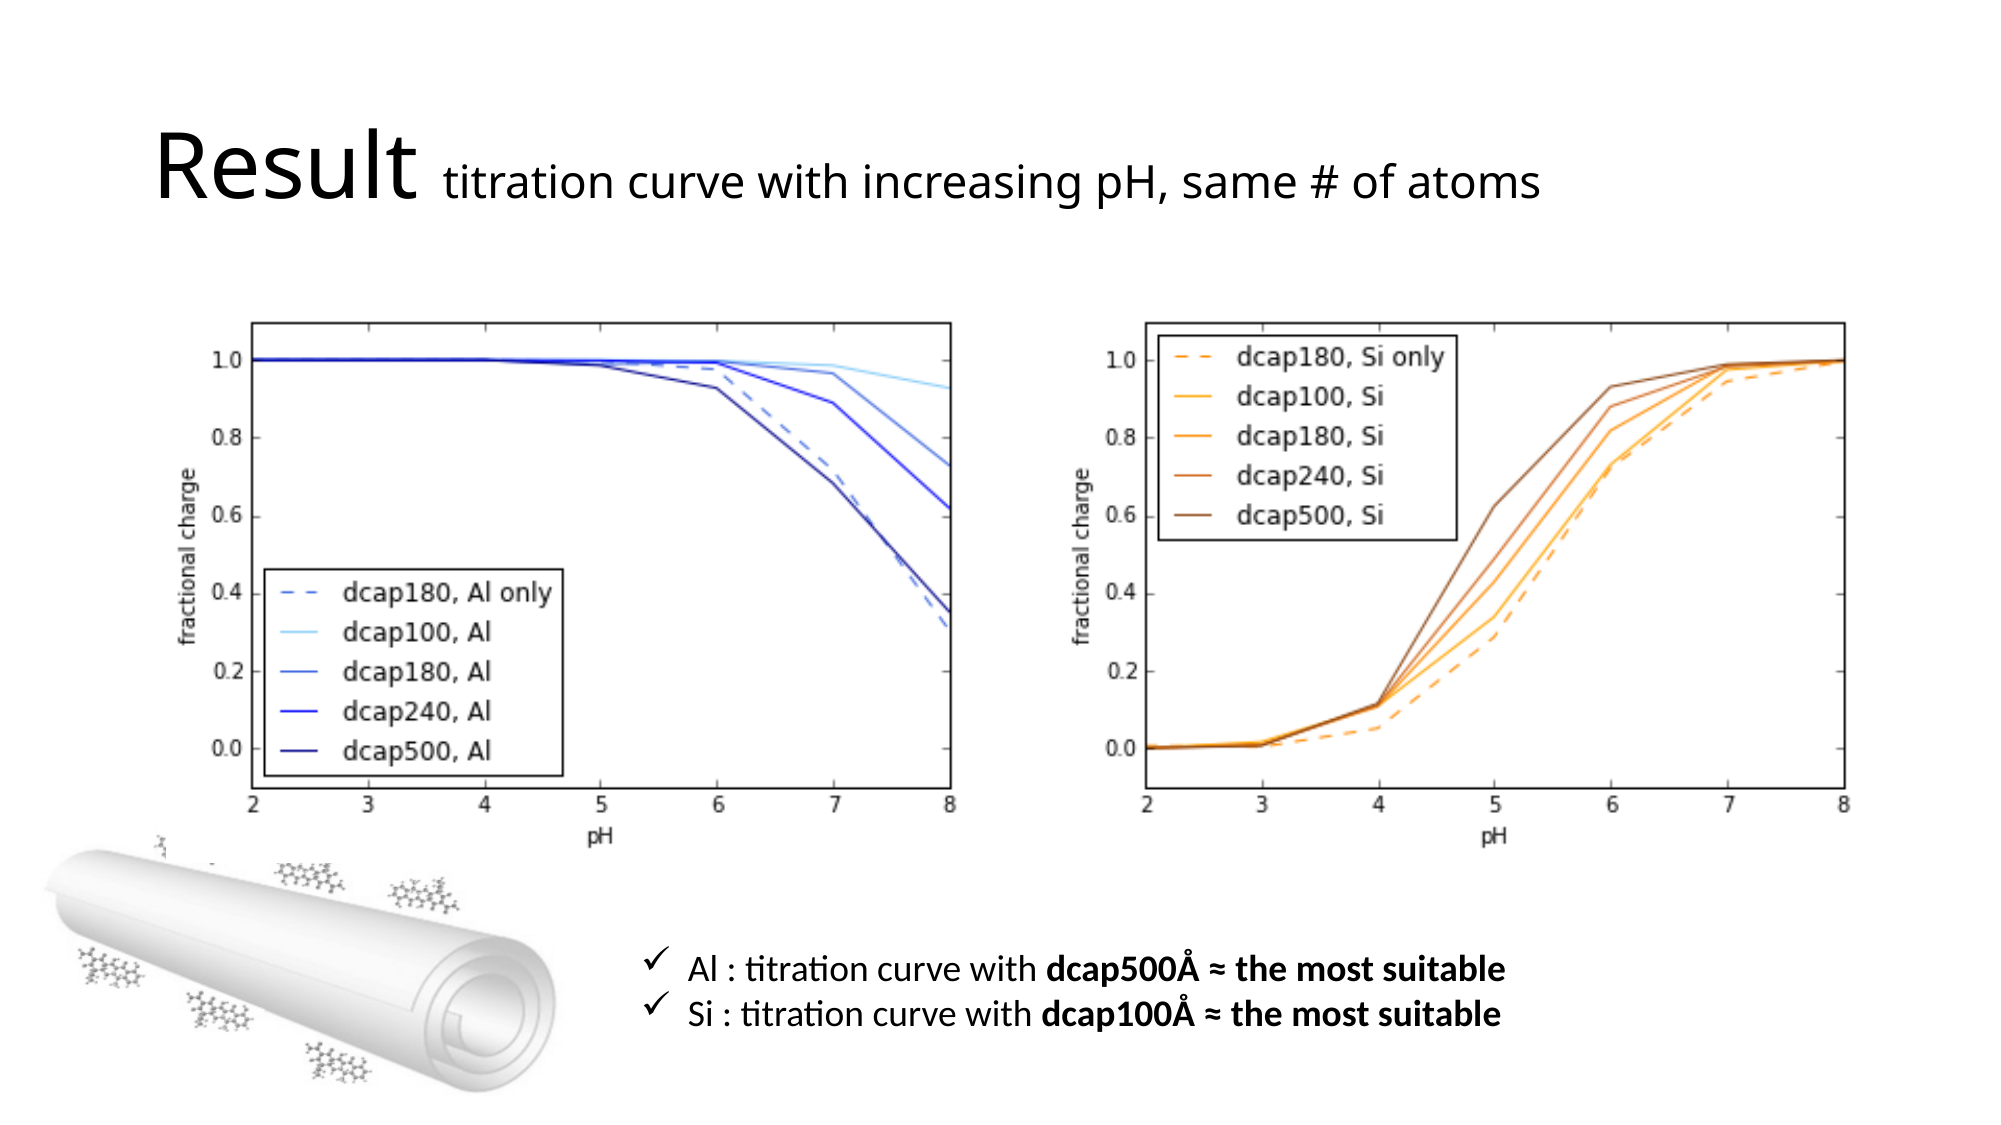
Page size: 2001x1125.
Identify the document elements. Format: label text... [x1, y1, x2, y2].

picture [1060, 308, 1863, 863]
text_box Al : titration curve with dcap500Å ≈ the most suitable Si : titration curve with dcap100Å ≈ the most suitable [626, 936, 1531, 1042]
picture [166, 308, 969, 863]
title Result titration curve with increasing pH, same # of atoms [137, 59, 1863, 278]
